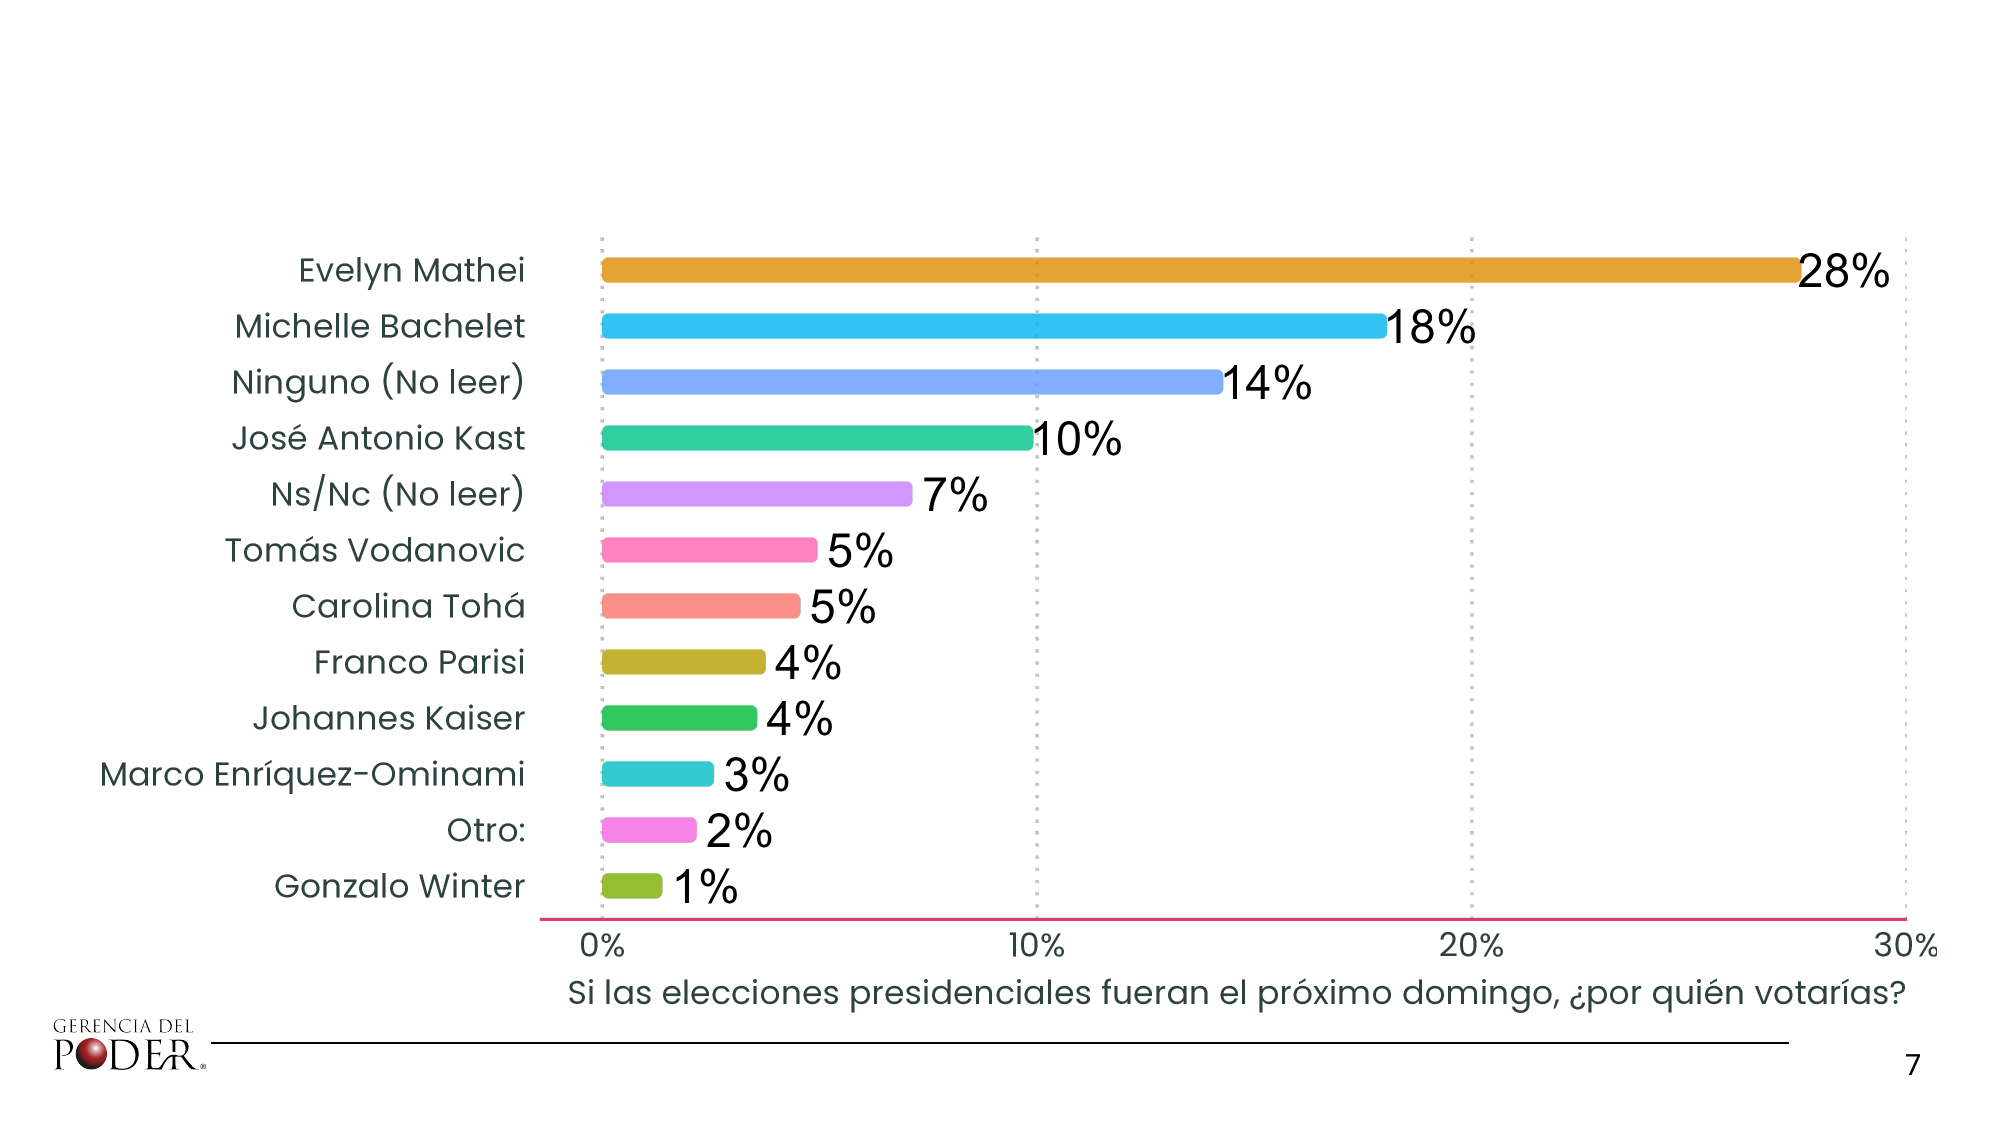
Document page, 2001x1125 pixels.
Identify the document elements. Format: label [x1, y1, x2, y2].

picture [44, 205, 1937, 1076]
